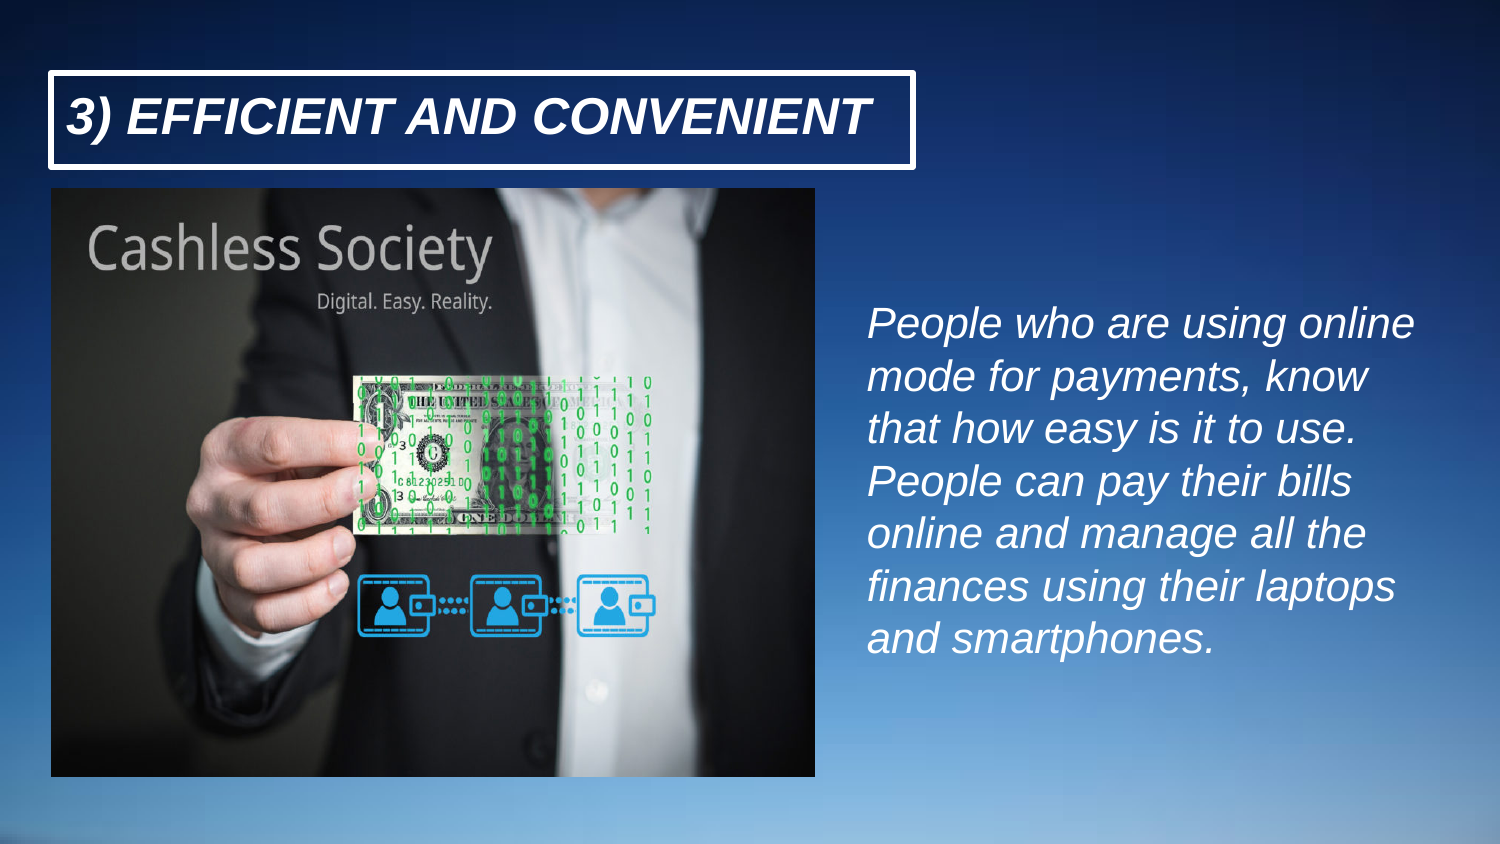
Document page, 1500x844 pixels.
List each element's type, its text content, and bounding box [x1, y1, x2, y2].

text_box People who are using online mode for payments, know that how easy is it to use. People can pay their bills online and manage all the finances using their laptops and smartphones. [851, 280, 1434, 678]
title 3) EFFICIENT AND CONVENIENT [51, 72, 913, 167]
picture [0, 0, 1500, 844]
